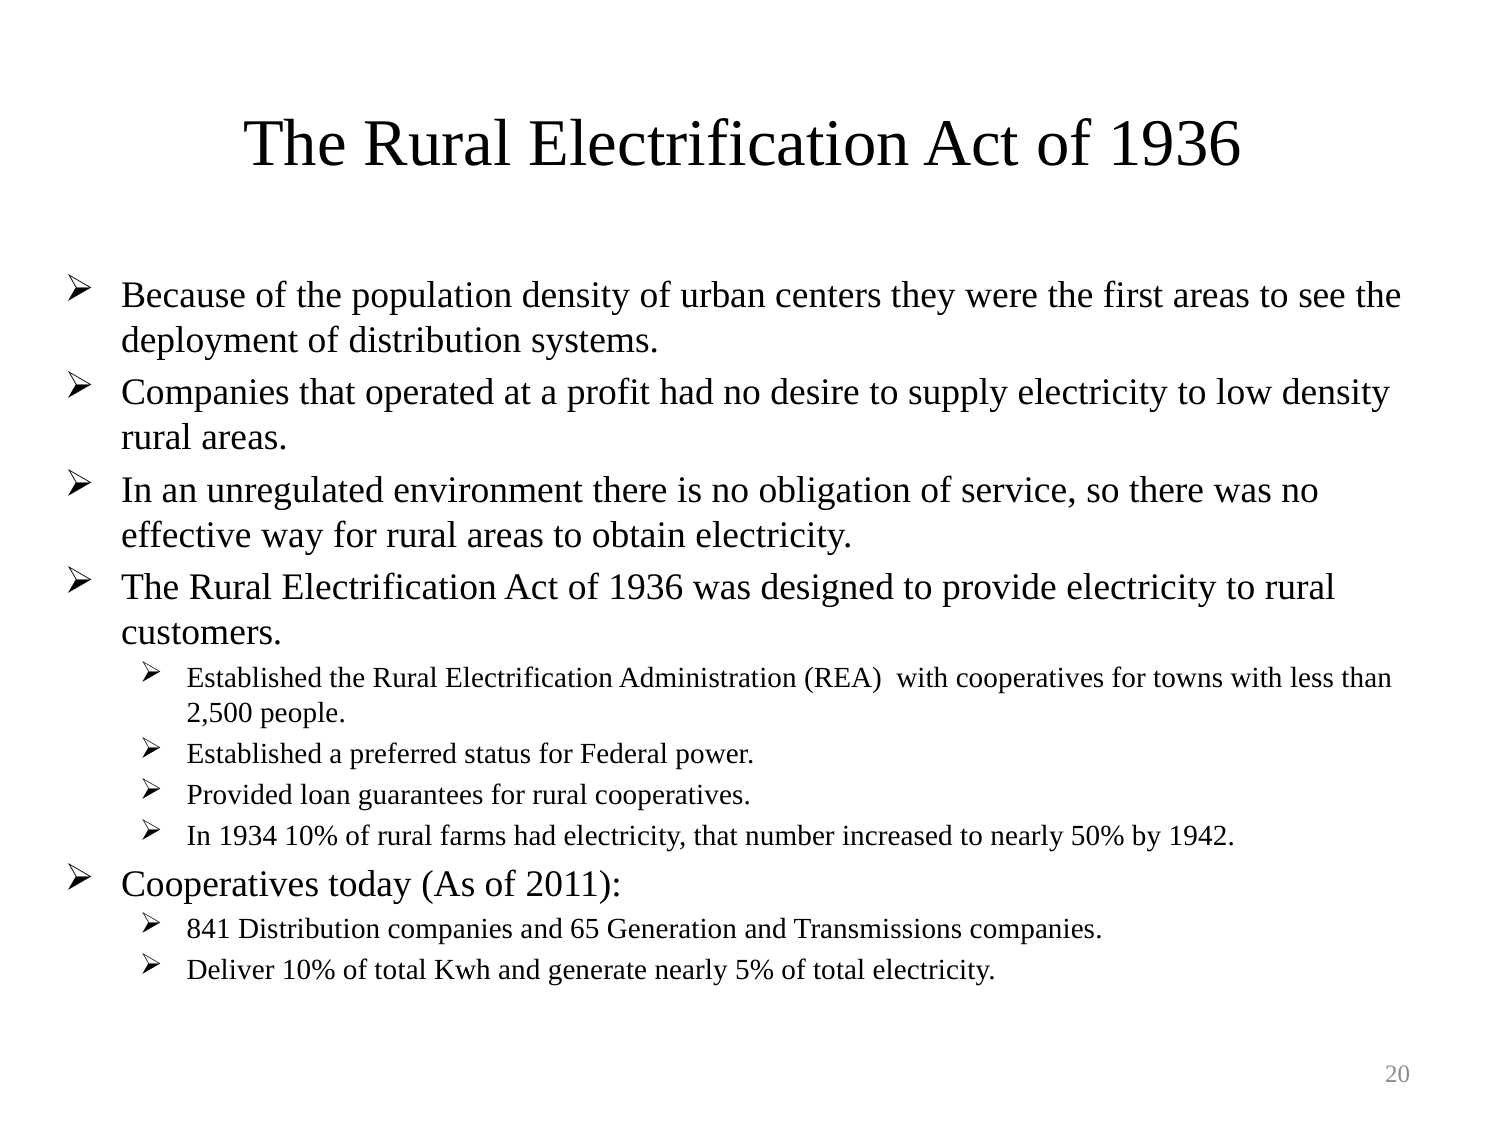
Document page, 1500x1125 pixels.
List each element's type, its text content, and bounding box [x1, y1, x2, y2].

text_box Because of the population density of urban centers they were the first areas to see the deployment of distribution systems. Companies that operated at a profit had no desire to supply electricity to low density rural areas. In an unregulated environment there is no obligation of service, so there was no effective way for rural areas to obtain electricity. The Rural Electrification Act of 1936 was designed to provide electricity to rural customers. Established the Rural Electrification Administration (REA) with cooperatives for towns with less than 2,500 people. Established a preferred status for Federal power. Provided loan guarantees for rural cooperatives. In 1934 10% of rural farms had electricity, that number increased to nearly 50% by 1942. Cooperatives today (As of 2011): 841 Distribution companies and 65 Generation and Transmissions companies. Deliver 10% of total Kwh and generate nearly 5% of total electricity. [49, 262, 1463, 1075]
title The Rural Electrification Act of 1936 [37, 45, 1450, 233]
slide_number 20 [1074, 1042, 1425, 1103]
